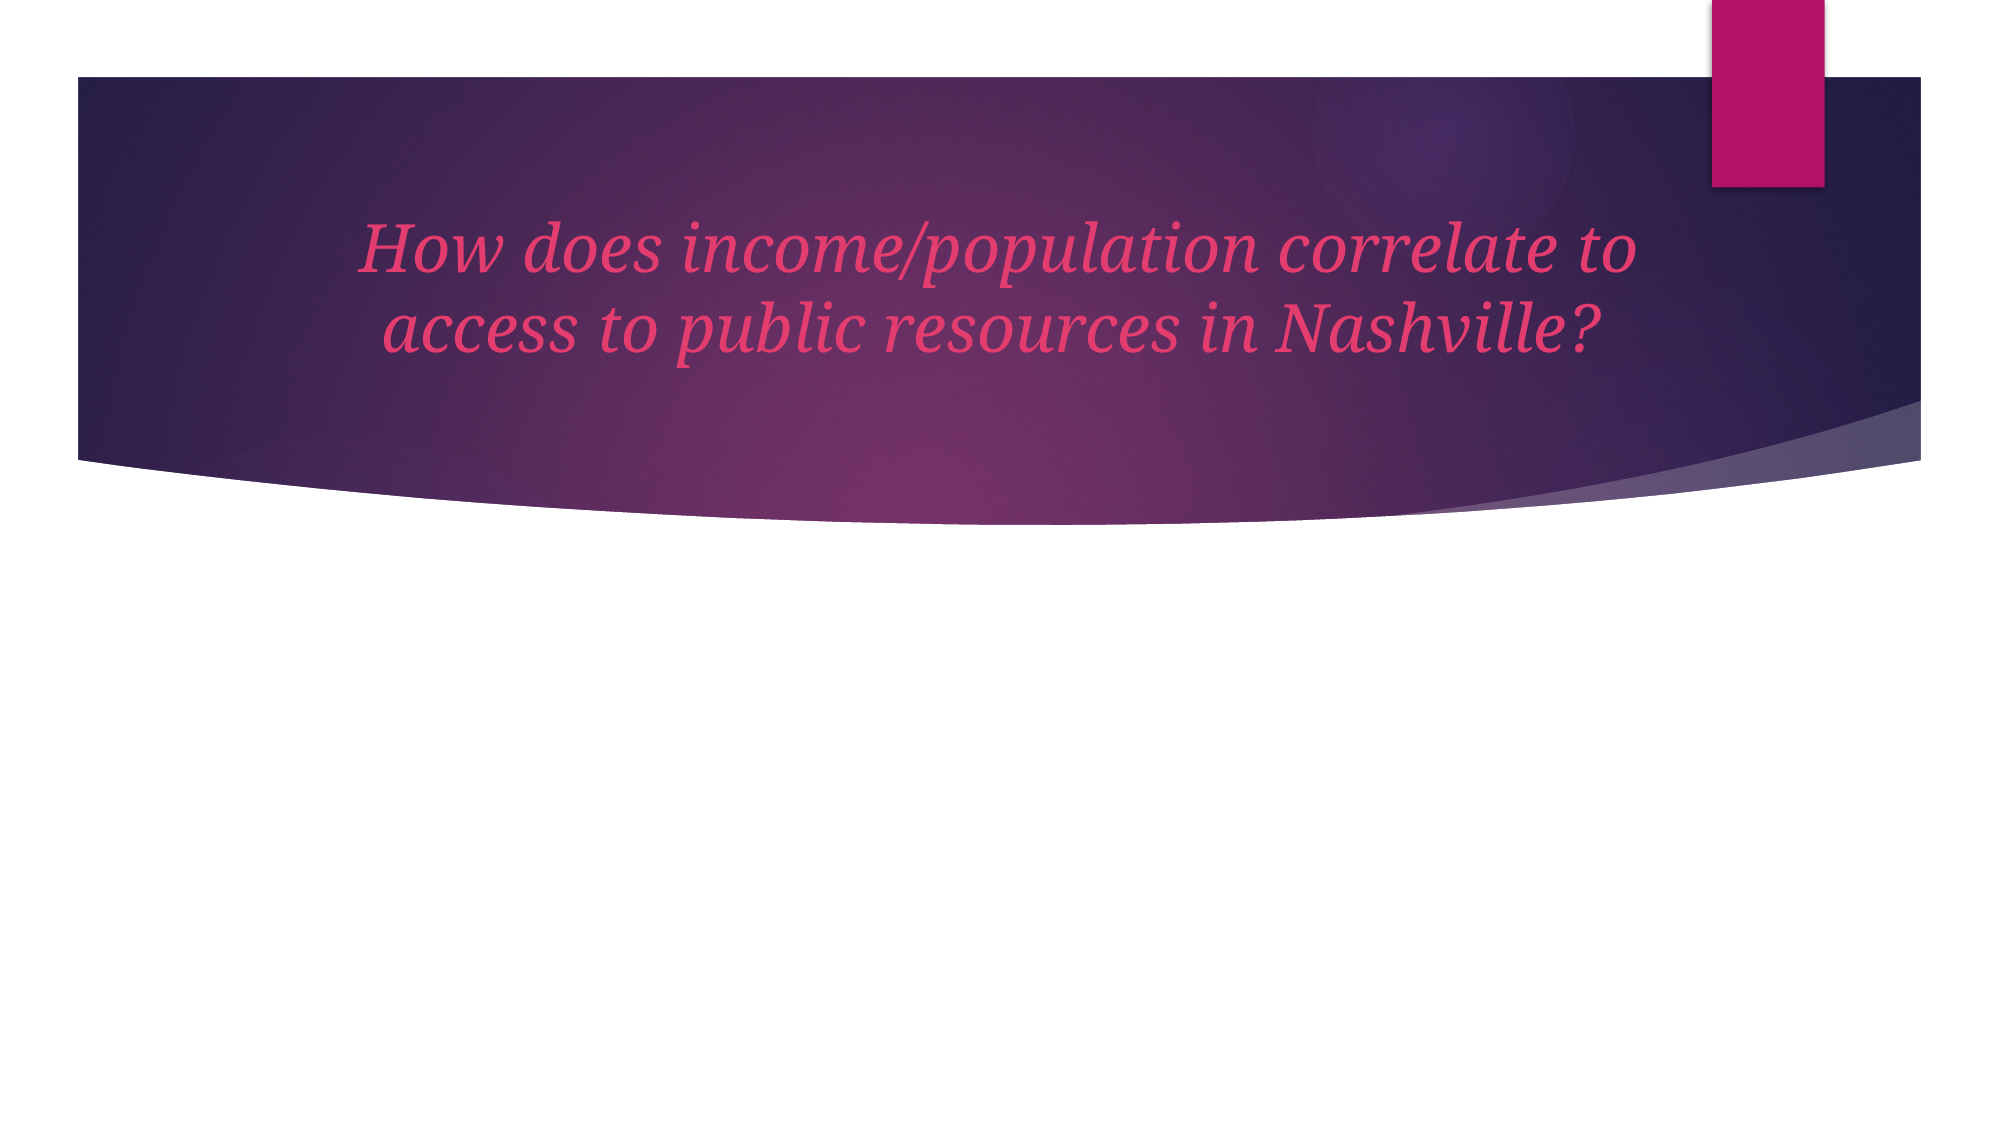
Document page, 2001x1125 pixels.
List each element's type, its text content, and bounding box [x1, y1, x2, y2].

title How does income/population correlate to access to public resources in Nashville? [275, 195, 1725, 421]
